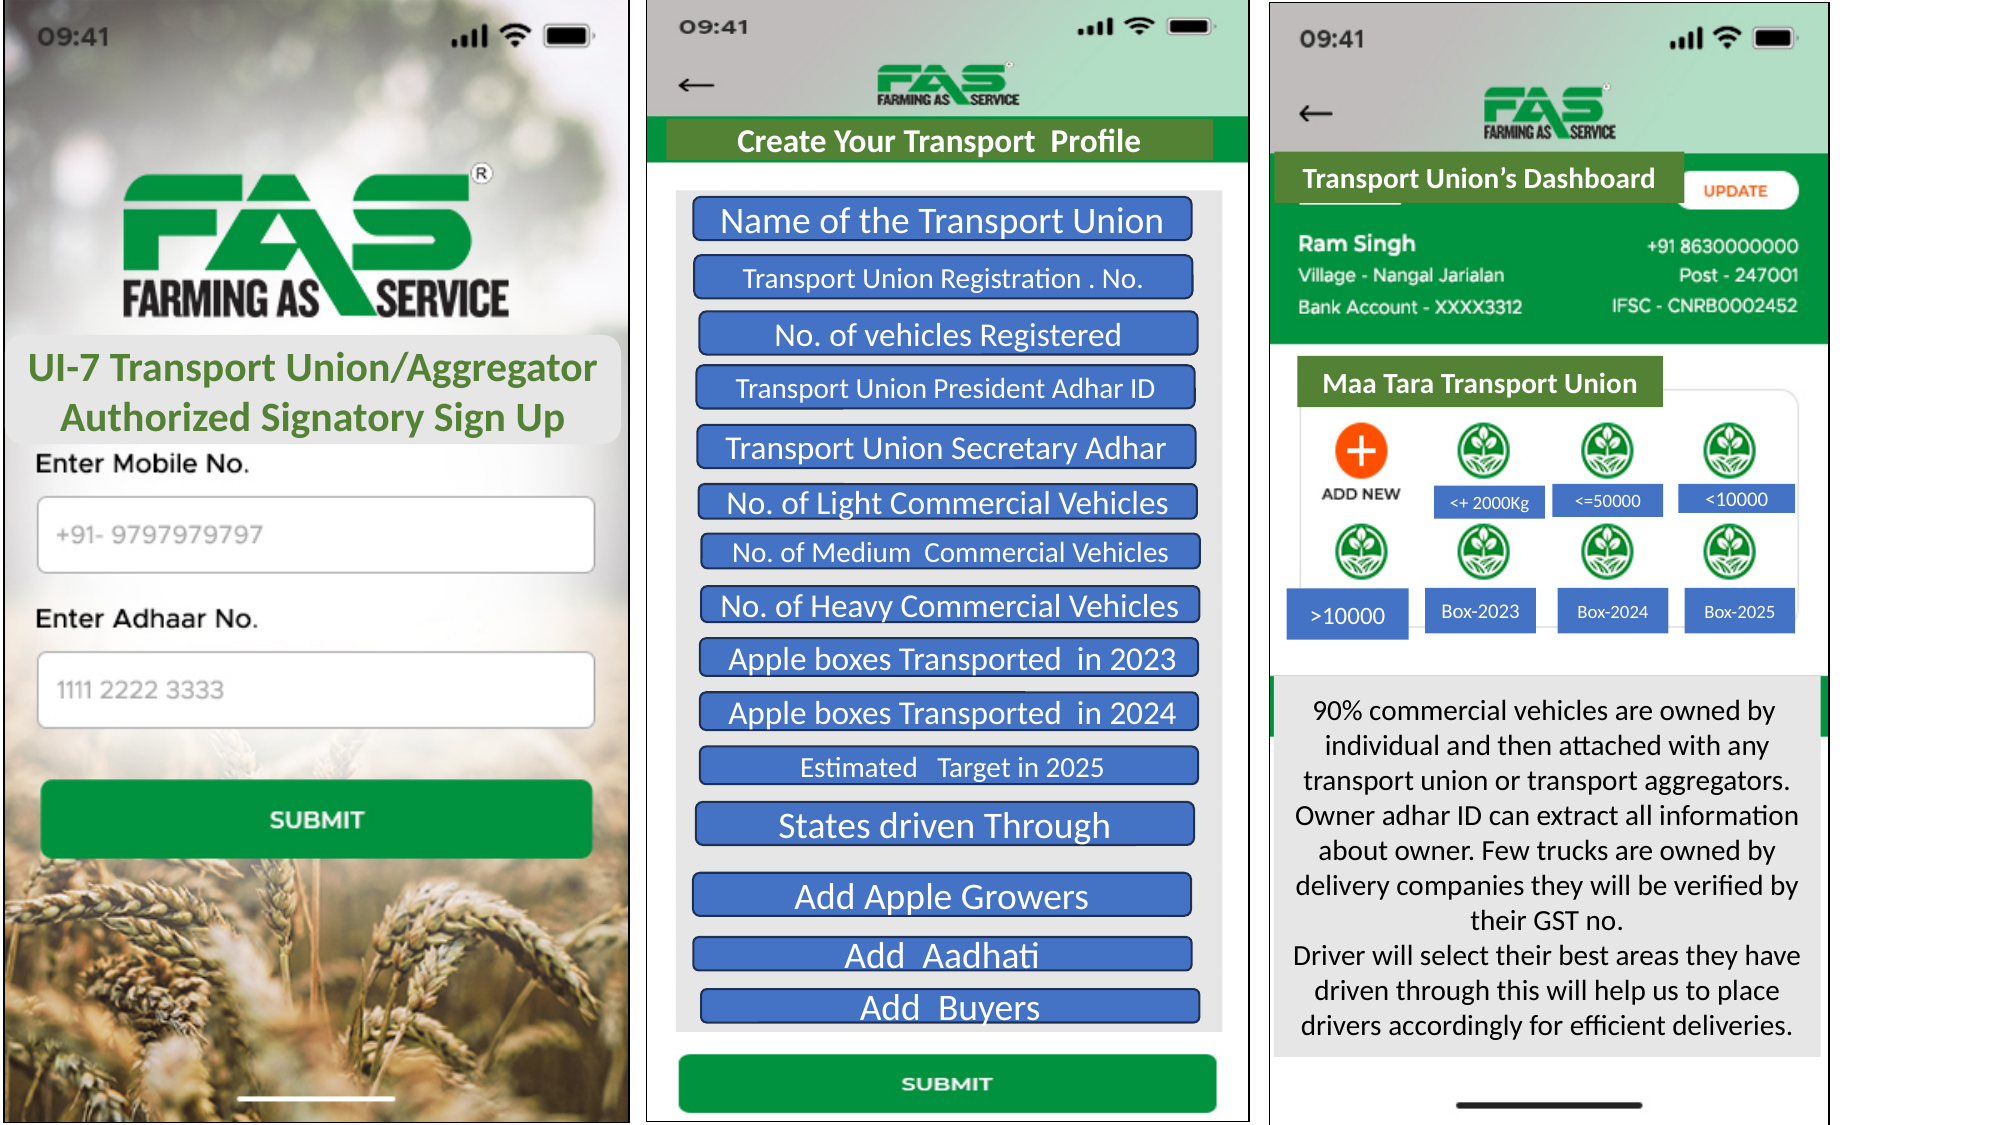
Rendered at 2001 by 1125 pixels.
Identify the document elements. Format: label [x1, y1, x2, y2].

picture [4, 0, 629, 1122]
picture [647, 0, 1249, 1121]
picture [1270, 3, 1829, 1125]
